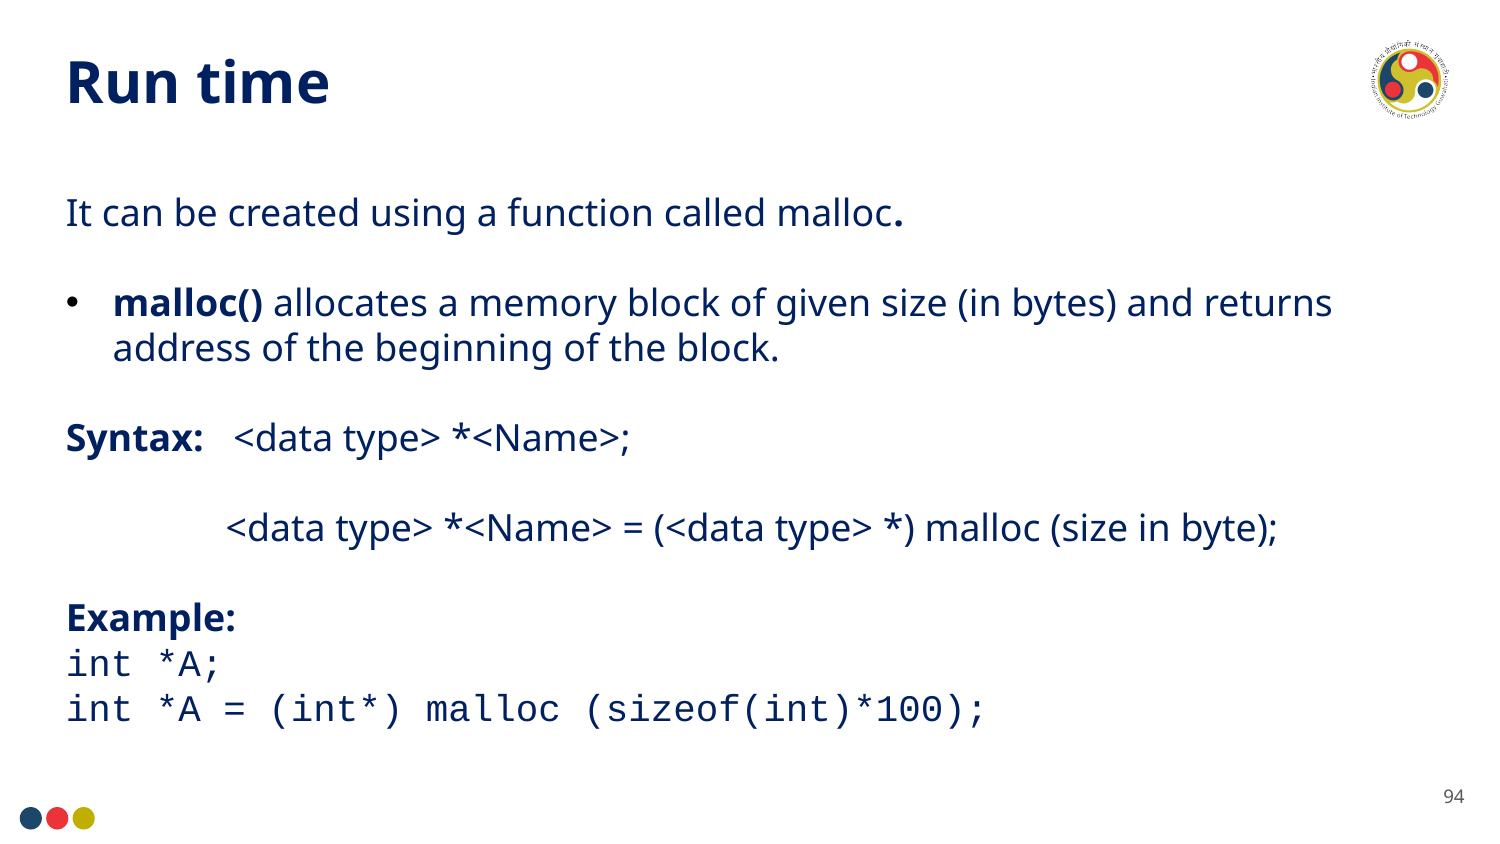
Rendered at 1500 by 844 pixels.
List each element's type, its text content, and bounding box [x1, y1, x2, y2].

text_box It can be created using a function called malloc. malloc() allocates a memory block of given size (in bytes) and returns address of the beginning of the block. Syntax: <data type> *<Name>; <data type> *<Name> = (<data type> *) malloc (size in byte); Example: int *A; int *A = (int*) malloc (sizeof(int)*100); [51, 181, 1408, 827]
slide_number 94 [1389, 764, 1480, 830]
text_box Run time [51, 38, 1449, 132]
